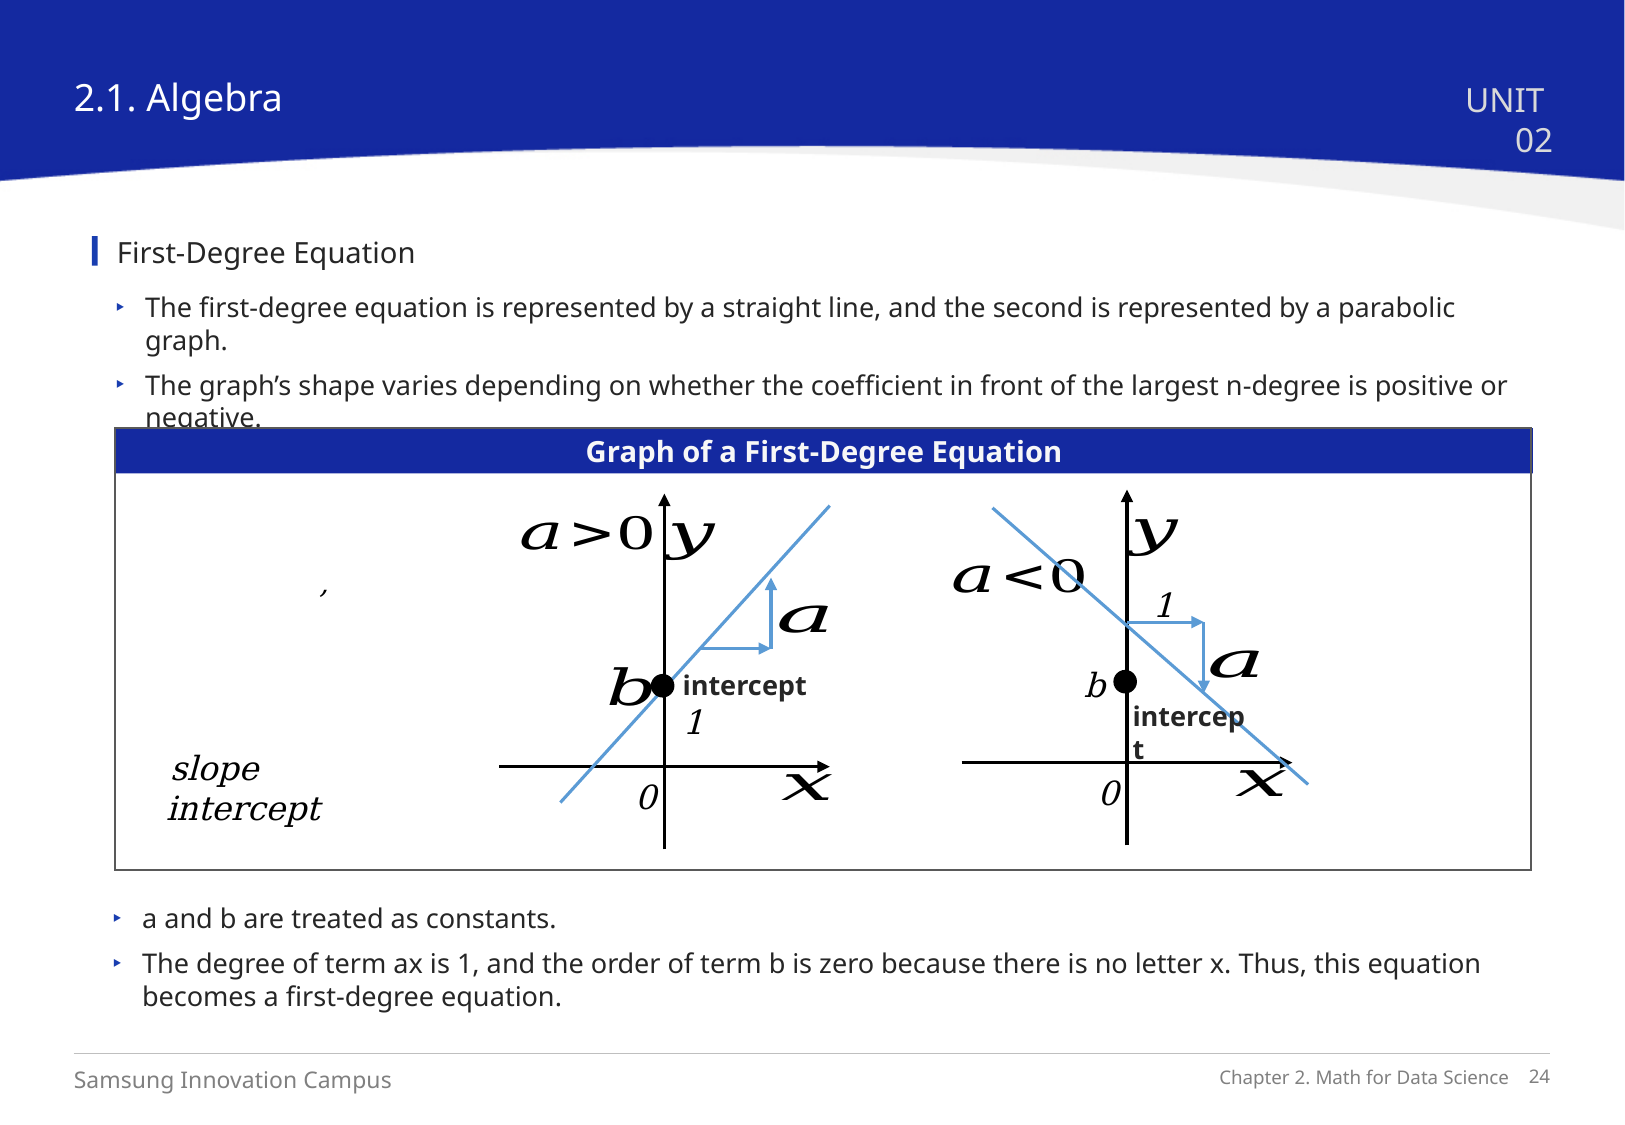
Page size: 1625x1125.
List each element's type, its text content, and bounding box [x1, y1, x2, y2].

text_box a and b are treated as constants. The degree of term ax is 1, and the order of term b is zero because there is no letter x. Thus, this equation becomes a first-degree equation. [97, 894, 1532, 1020]
picture [0, 0, 1625, 1125]
text_box The first-degree equation is represented by a straight line, and the second is represented by a parabolic graph. The graph’s shape varies depending on whether the coefficient in front of the largest n-degree is positive or negative. [114, 278, 1532, 427]
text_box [115, 428, 1533, 870]
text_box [73, 73, 1554, 120]
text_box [91, 234, 1533, 270]
